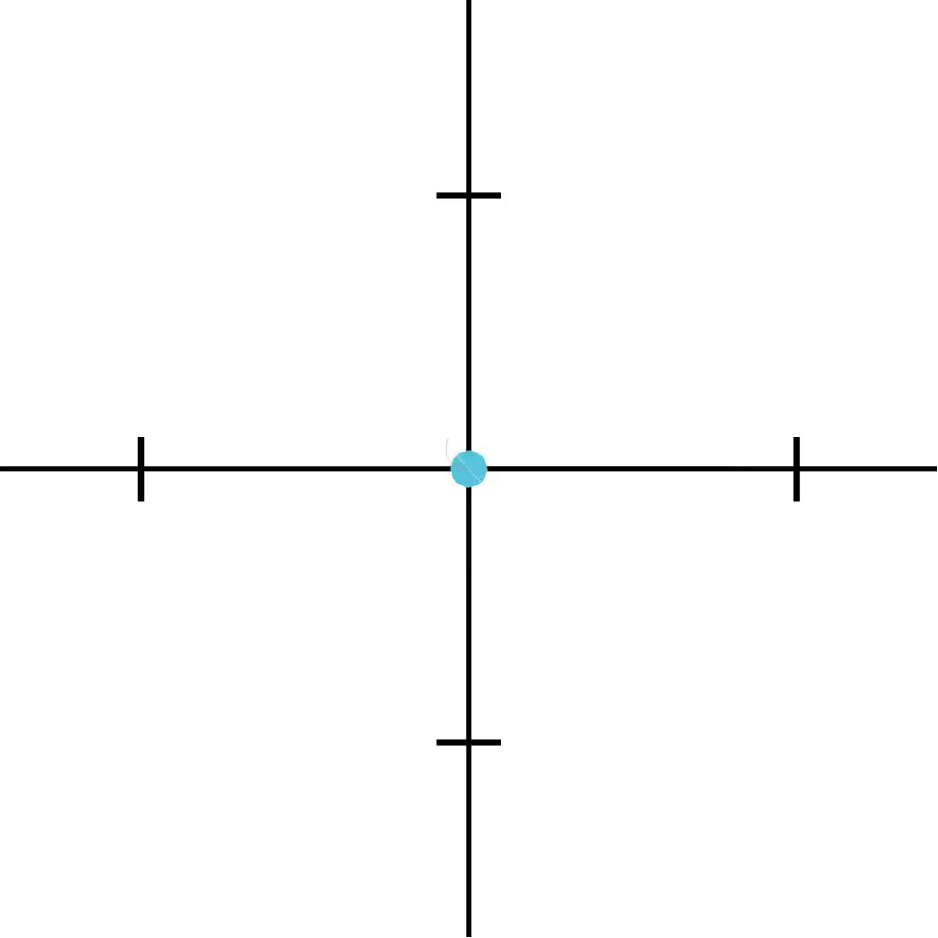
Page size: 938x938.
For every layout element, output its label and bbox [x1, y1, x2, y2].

text_box [0, 0, 938, 938]
